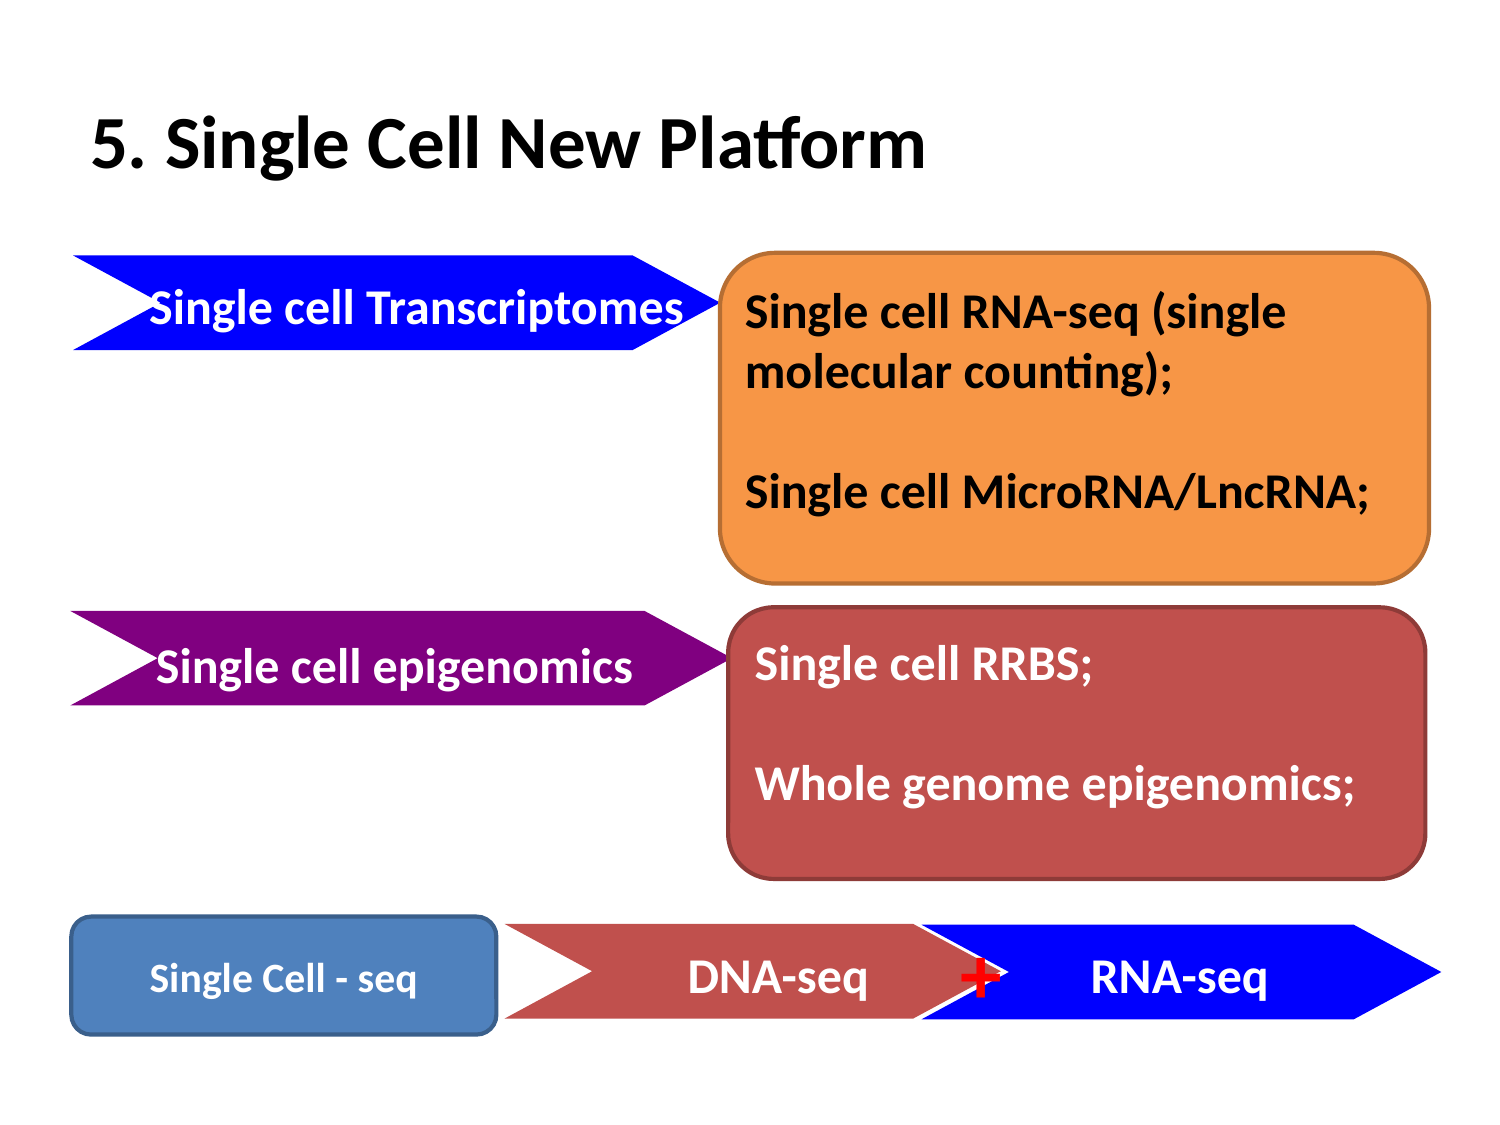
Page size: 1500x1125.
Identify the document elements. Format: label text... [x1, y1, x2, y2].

text_box Single cell epigenomics [141, 625, 650, 701]
text_box + [933, 914, 1029, 1029]
text_box [73, 255, 655, 289]
text_box Single cell RRBS; Whole genome epigenomics; [739, 622, 1378, 818]
text_box [731, 250, 1418, 271]
text_box Single cell RNA-seq (single molecular counting); Single cell MicroRNA/LncRNA; [730, 271, 1441, 527]
text_box DNA-seq [589, 936, 933, 1012]
text_box [717, 272, 1432, 586]
text_box [921, 924, 933, 931]
text_box Single Cell - seq [69, 914, 499, 1037]
text_box [726, 605, 1428, 882]
text_box Single cell Transcriptomes [134, 267, 734, 342]
text_box [504, 923, 933, 970]
title 5. Single Cell New Platform [75, 45, 1425, 233]
text_box [70, 610, 726, 706]
text_box [504, 972, 926, 1019]
text_box RNA-seq [1029, 936, 1369, 1012]
text_box [921, 1013, 933, 1020]
text_box [1029, 924, 1442, 1012]
text_box [1029, 1012, 1368, 1020]
text_box [73, 317, 648, 351]
